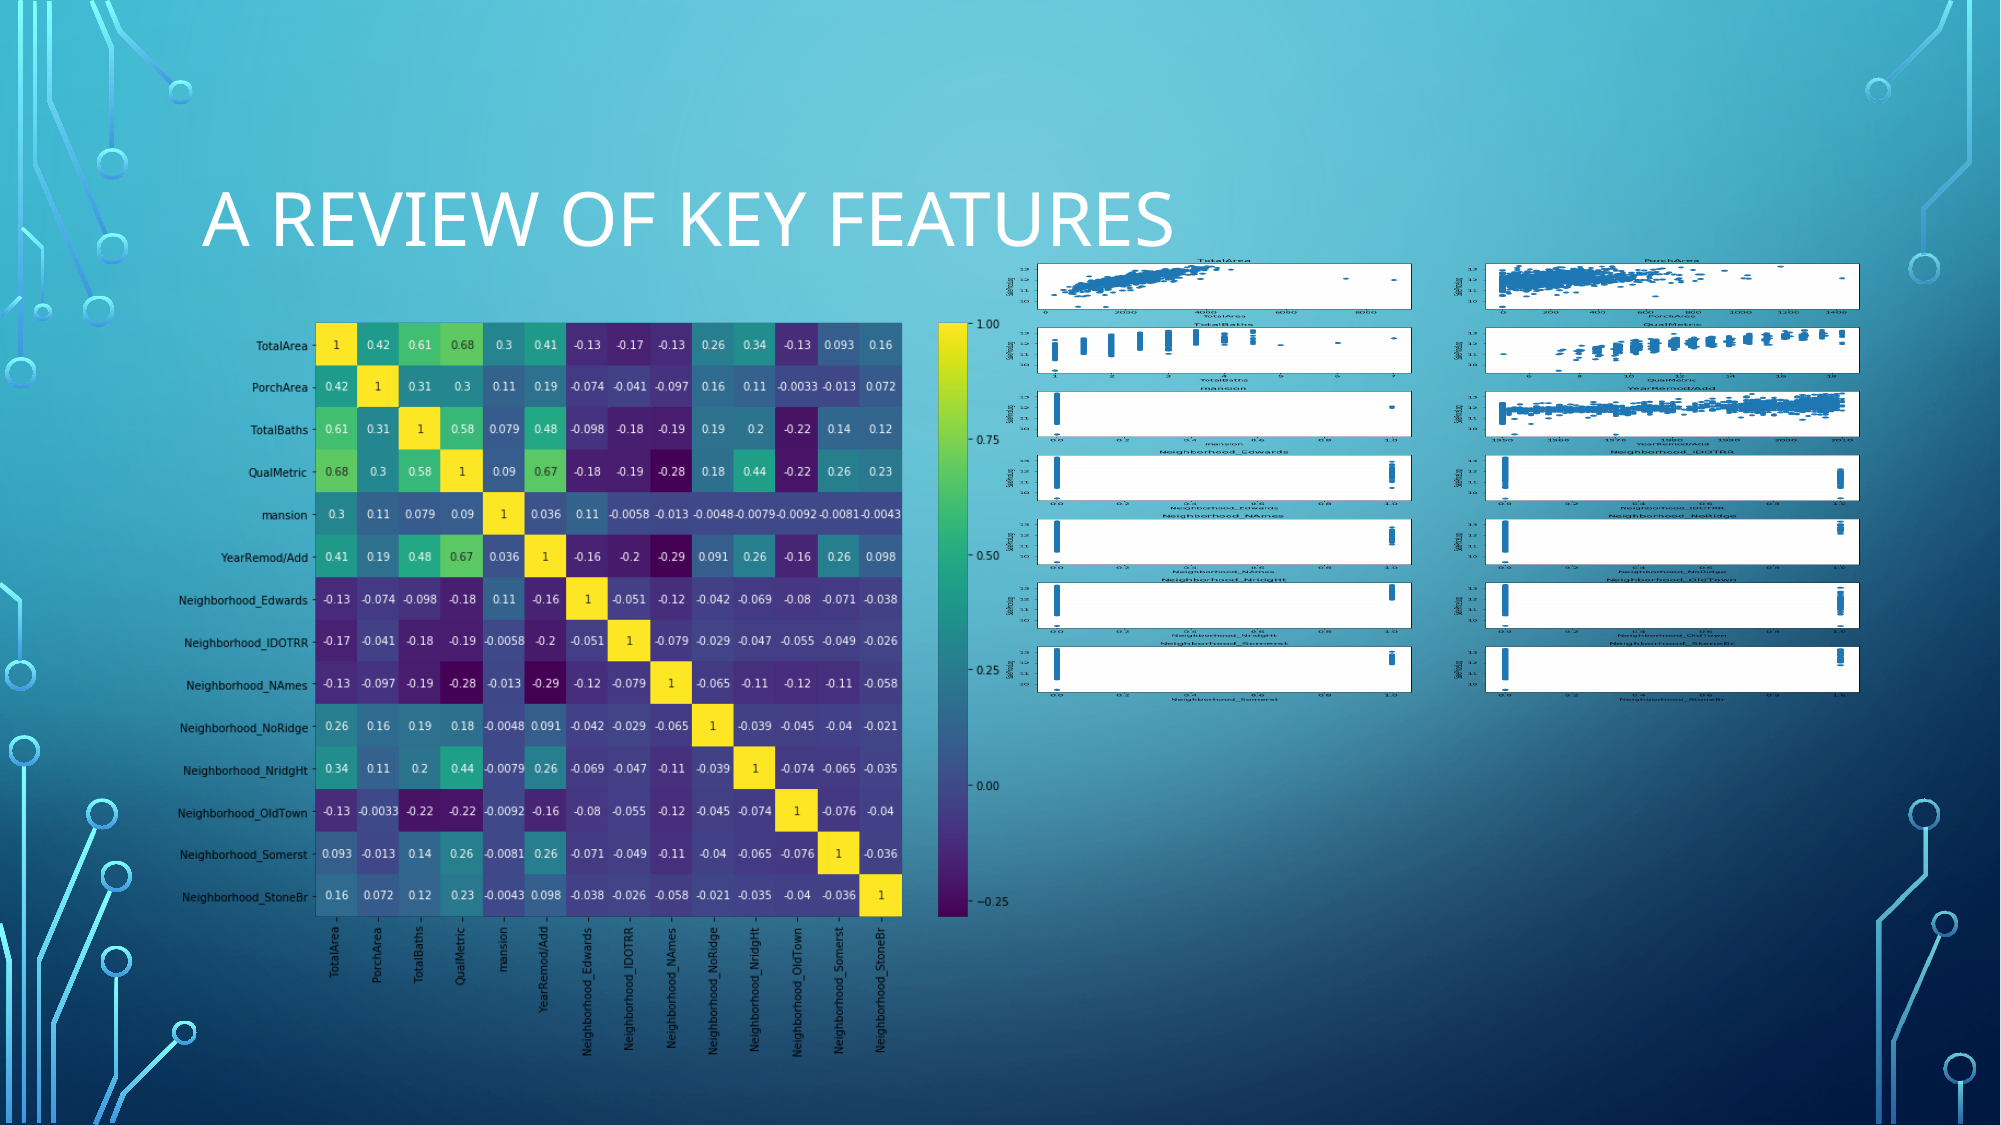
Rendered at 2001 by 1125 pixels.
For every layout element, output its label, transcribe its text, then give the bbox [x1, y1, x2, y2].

title A review of key features [187, 101, 1813, 312]
picture [170, 257, 1869, 1062]
